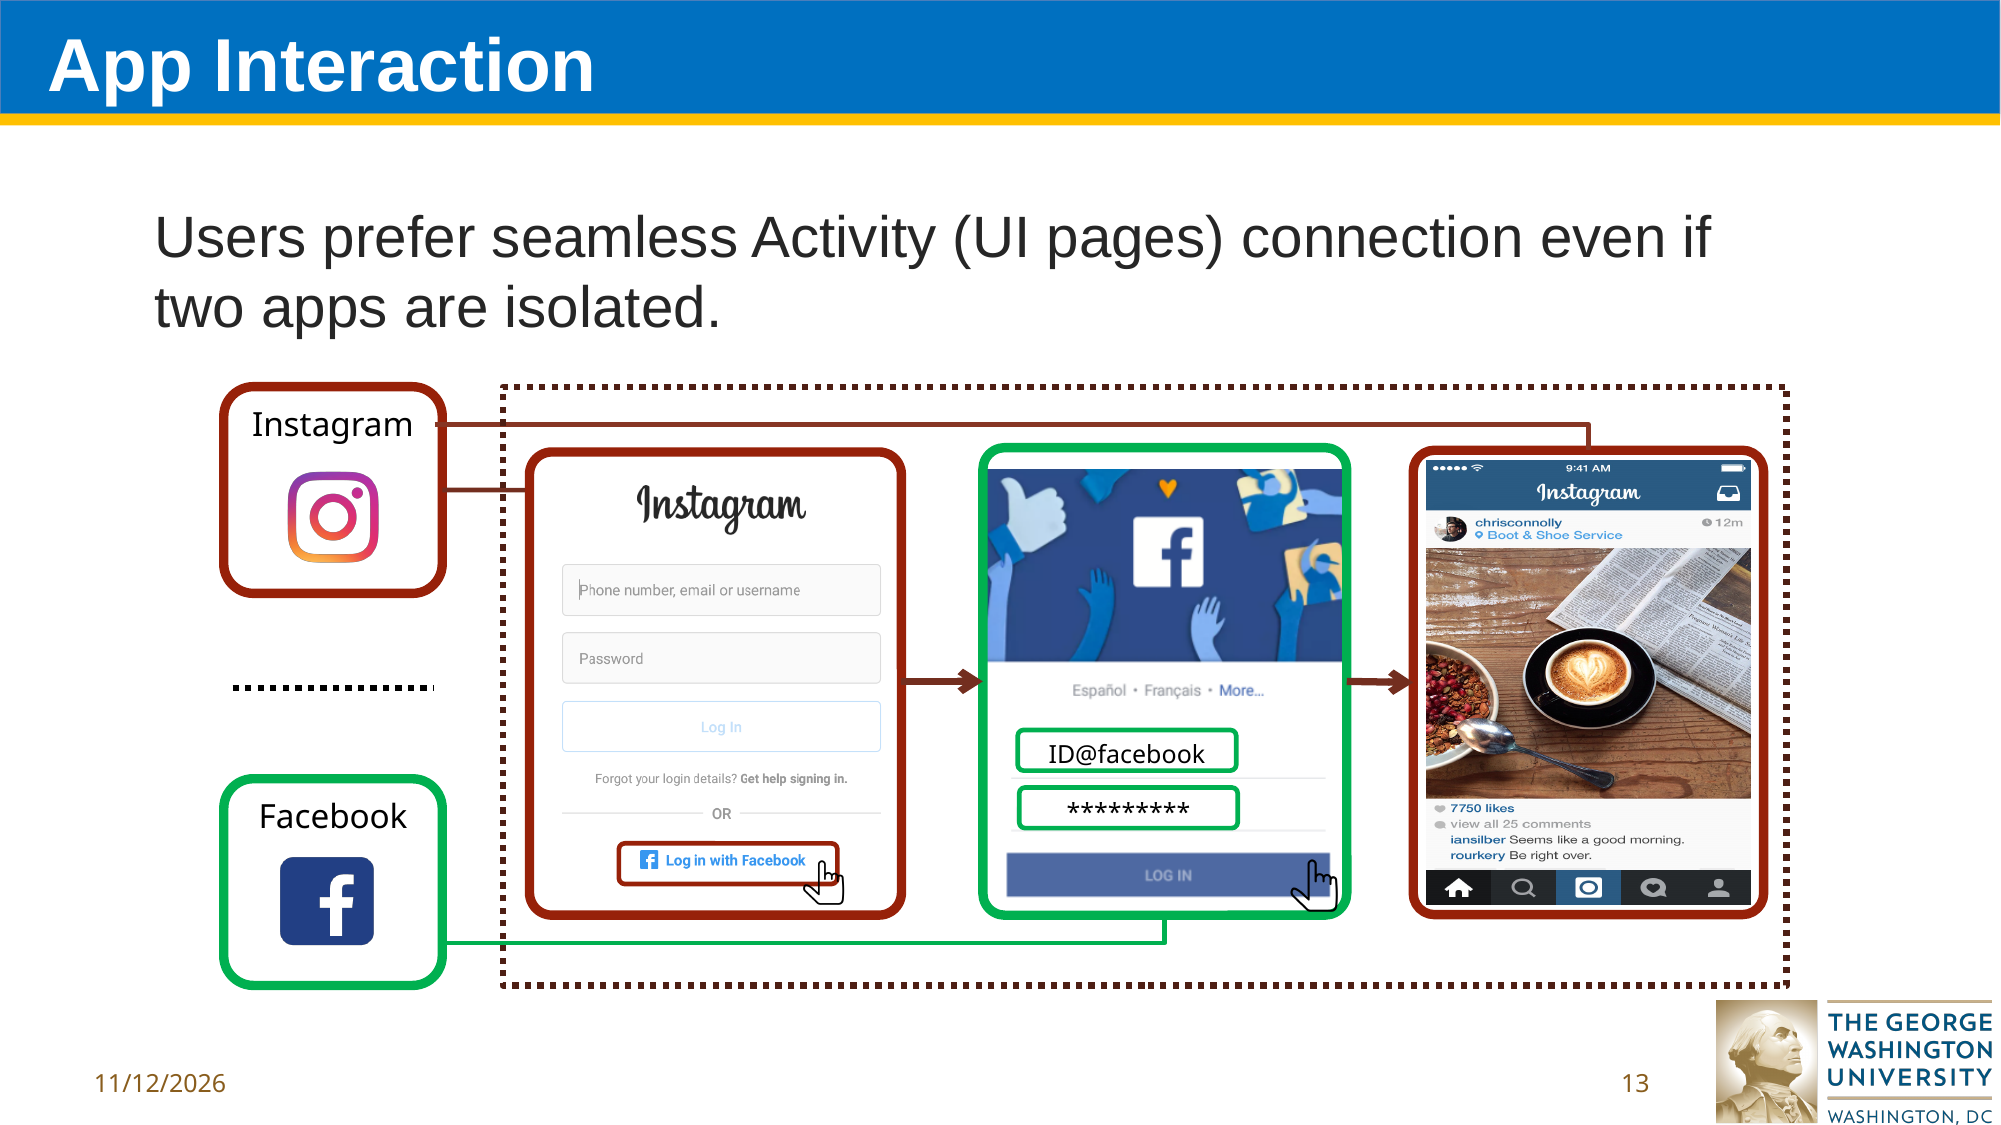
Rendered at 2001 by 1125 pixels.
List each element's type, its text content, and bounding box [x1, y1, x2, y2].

text_box Users prefer seamless Activity (UI pages) connection even if two apps are isolated. [139, 192, 1834, 349]
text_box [434, 424, 1589, 451]
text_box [528, 460, 902, 912]
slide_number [78, 1055, 546, 1115]
title App Interaction [32, 0, 1758, 123]
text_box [618, 842, 846, 905]
text_box [501, 385, 1788, 987]
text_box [223, 386, 443, 594]
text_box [1412, 449, 1765, 916]
picture [1288, 859, 1341, 912]
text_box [443, 914, 1166, 944]
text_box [223, 778, 443, 986]
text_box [982, 460, 1348, 916]
picture [1716, 1000, 1992, 1125]
slide_number 13 [1452, 1055, 1665, 1115]
